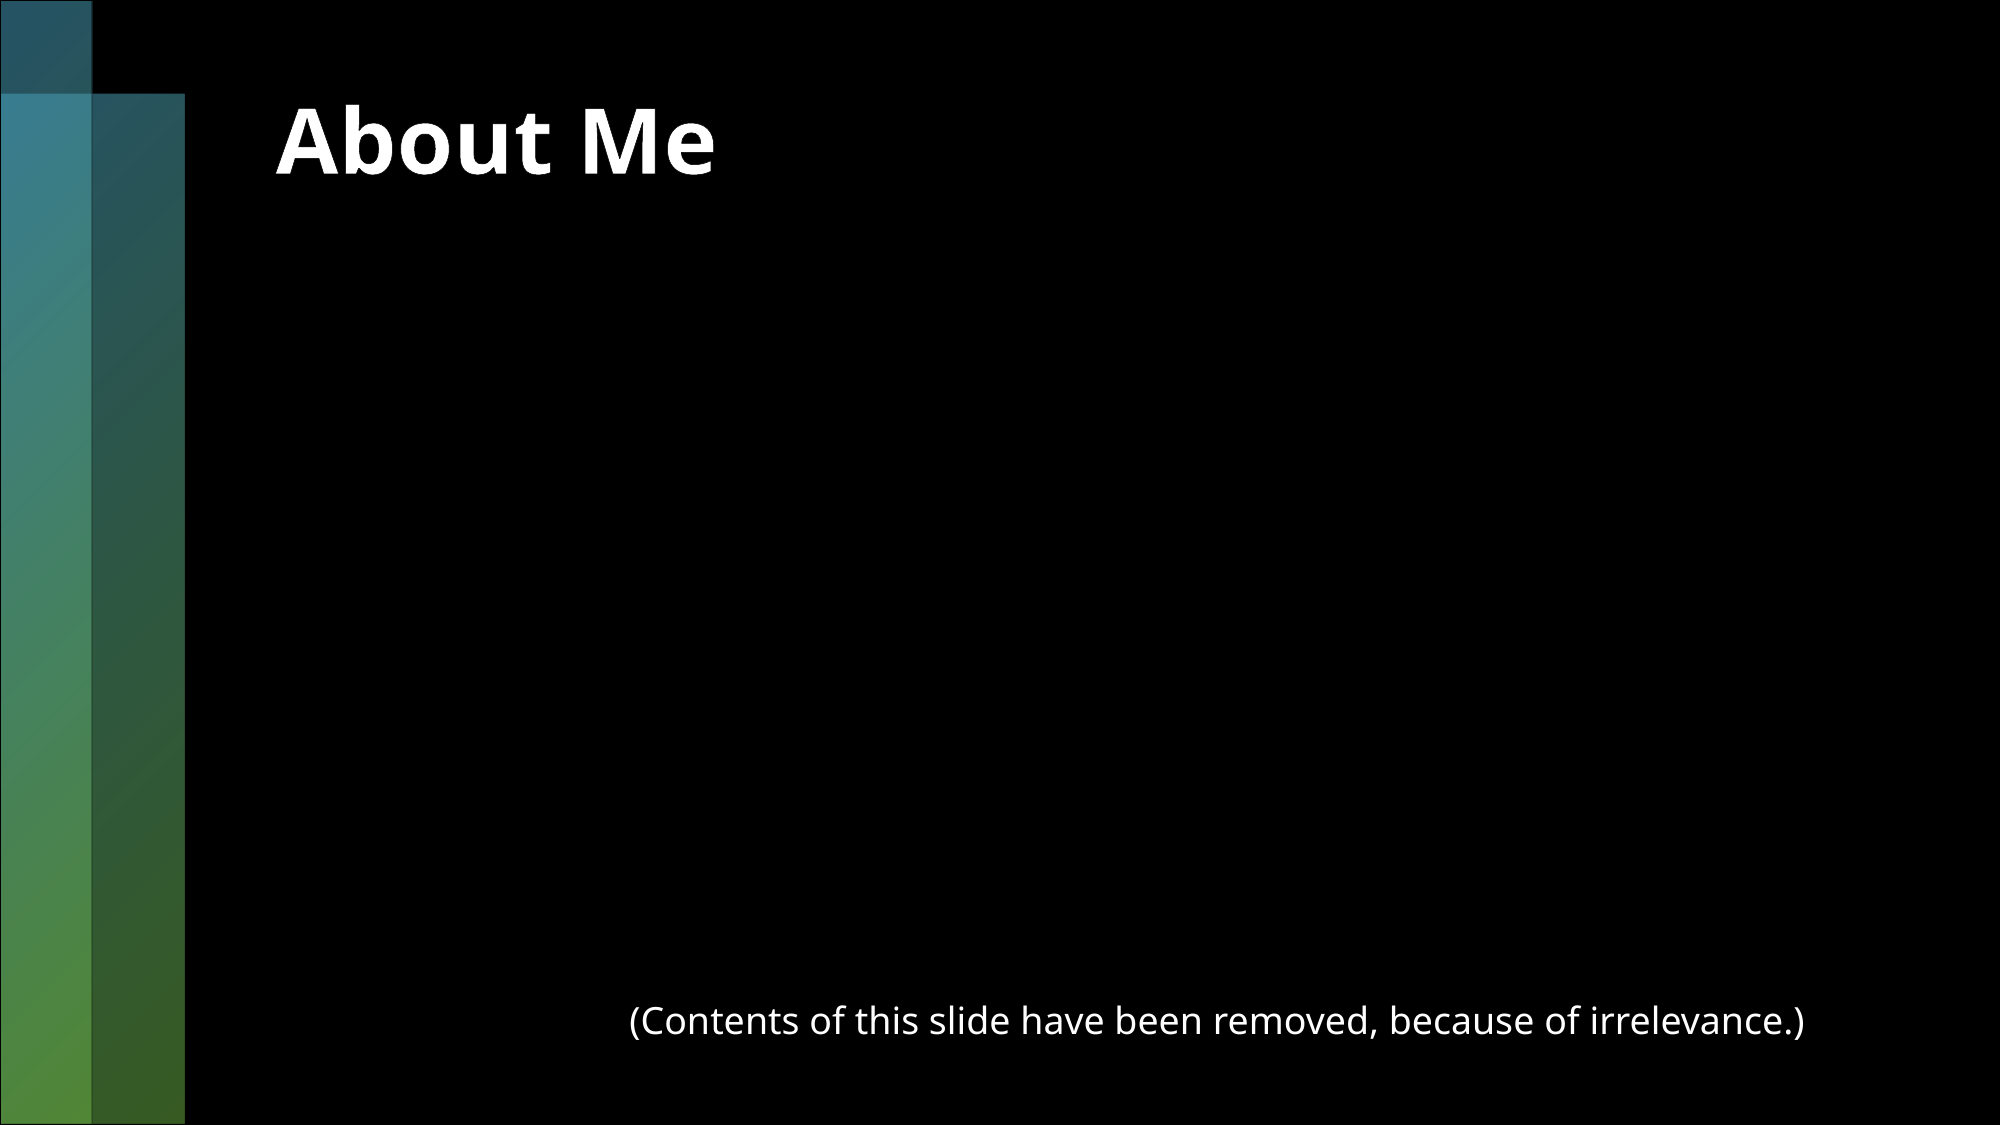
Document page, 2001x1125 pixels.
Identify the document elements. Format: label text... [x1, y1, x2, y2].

title About Me [260, 74, 1817, 329]
text_box (Contents of this slide have been removed, because of irrelevance.) [614, 989, 1821, 1050]
